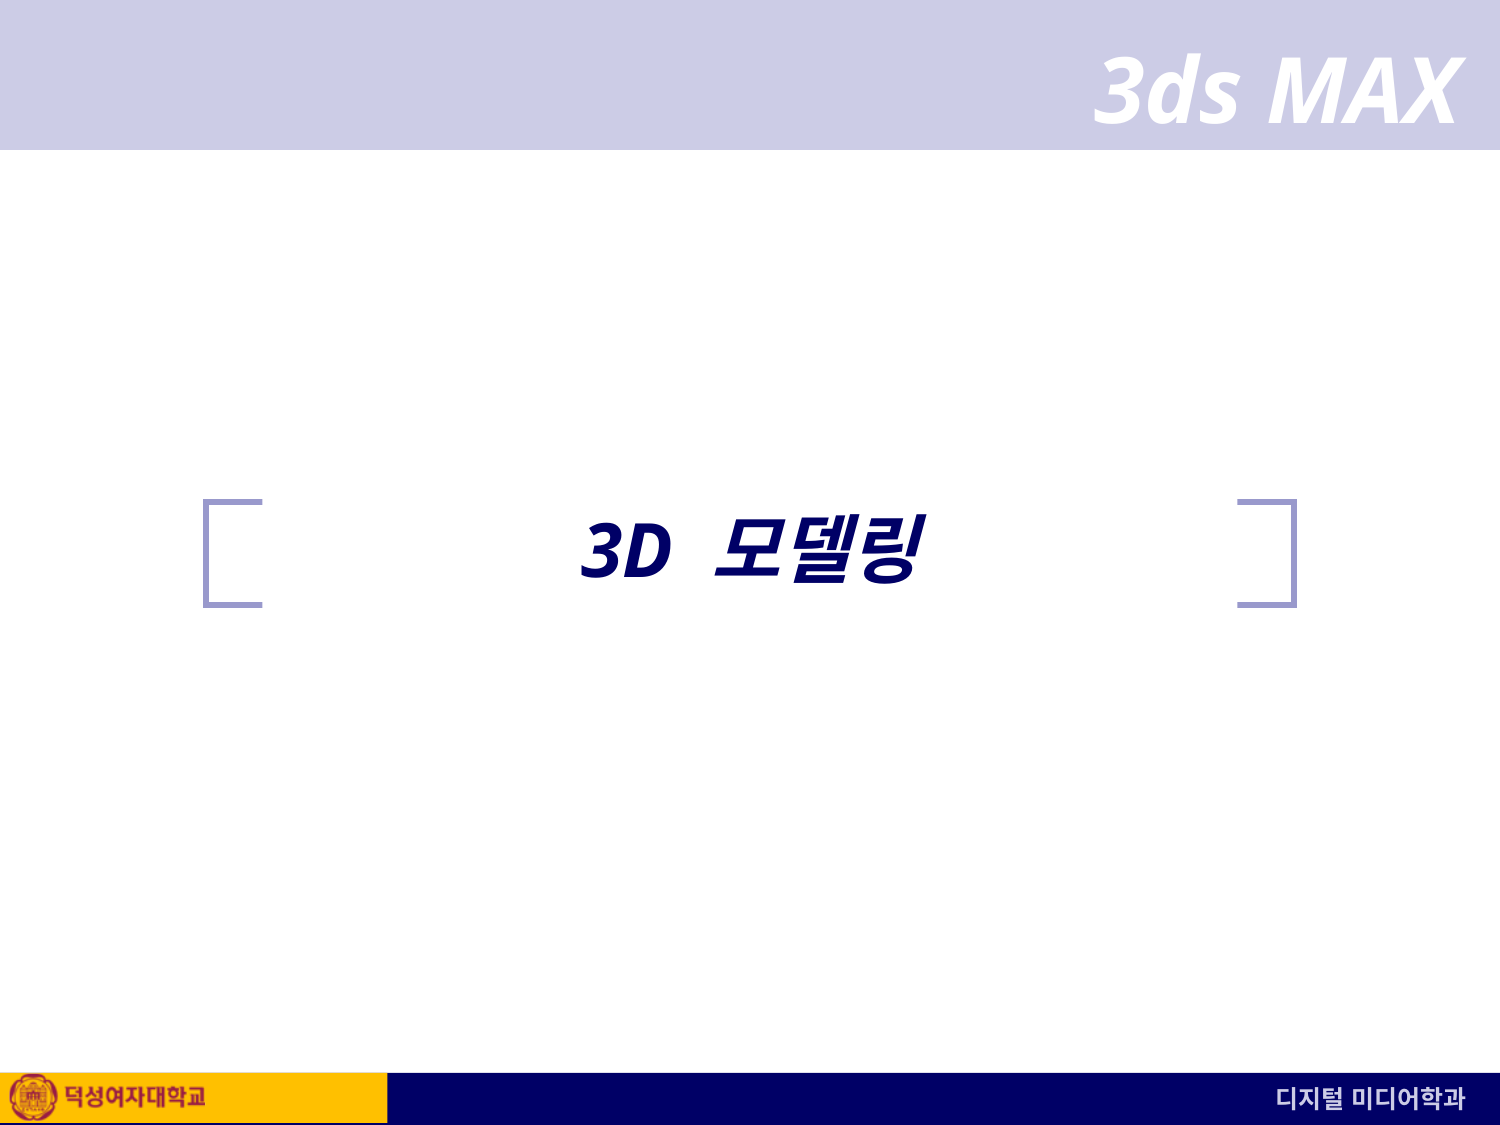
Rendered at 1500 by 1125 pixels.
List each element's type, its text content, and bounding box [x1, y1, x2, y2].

title 3D 모델링 [262, 441, 1238, 655]
picture [0, 1034, 229, 1125]
